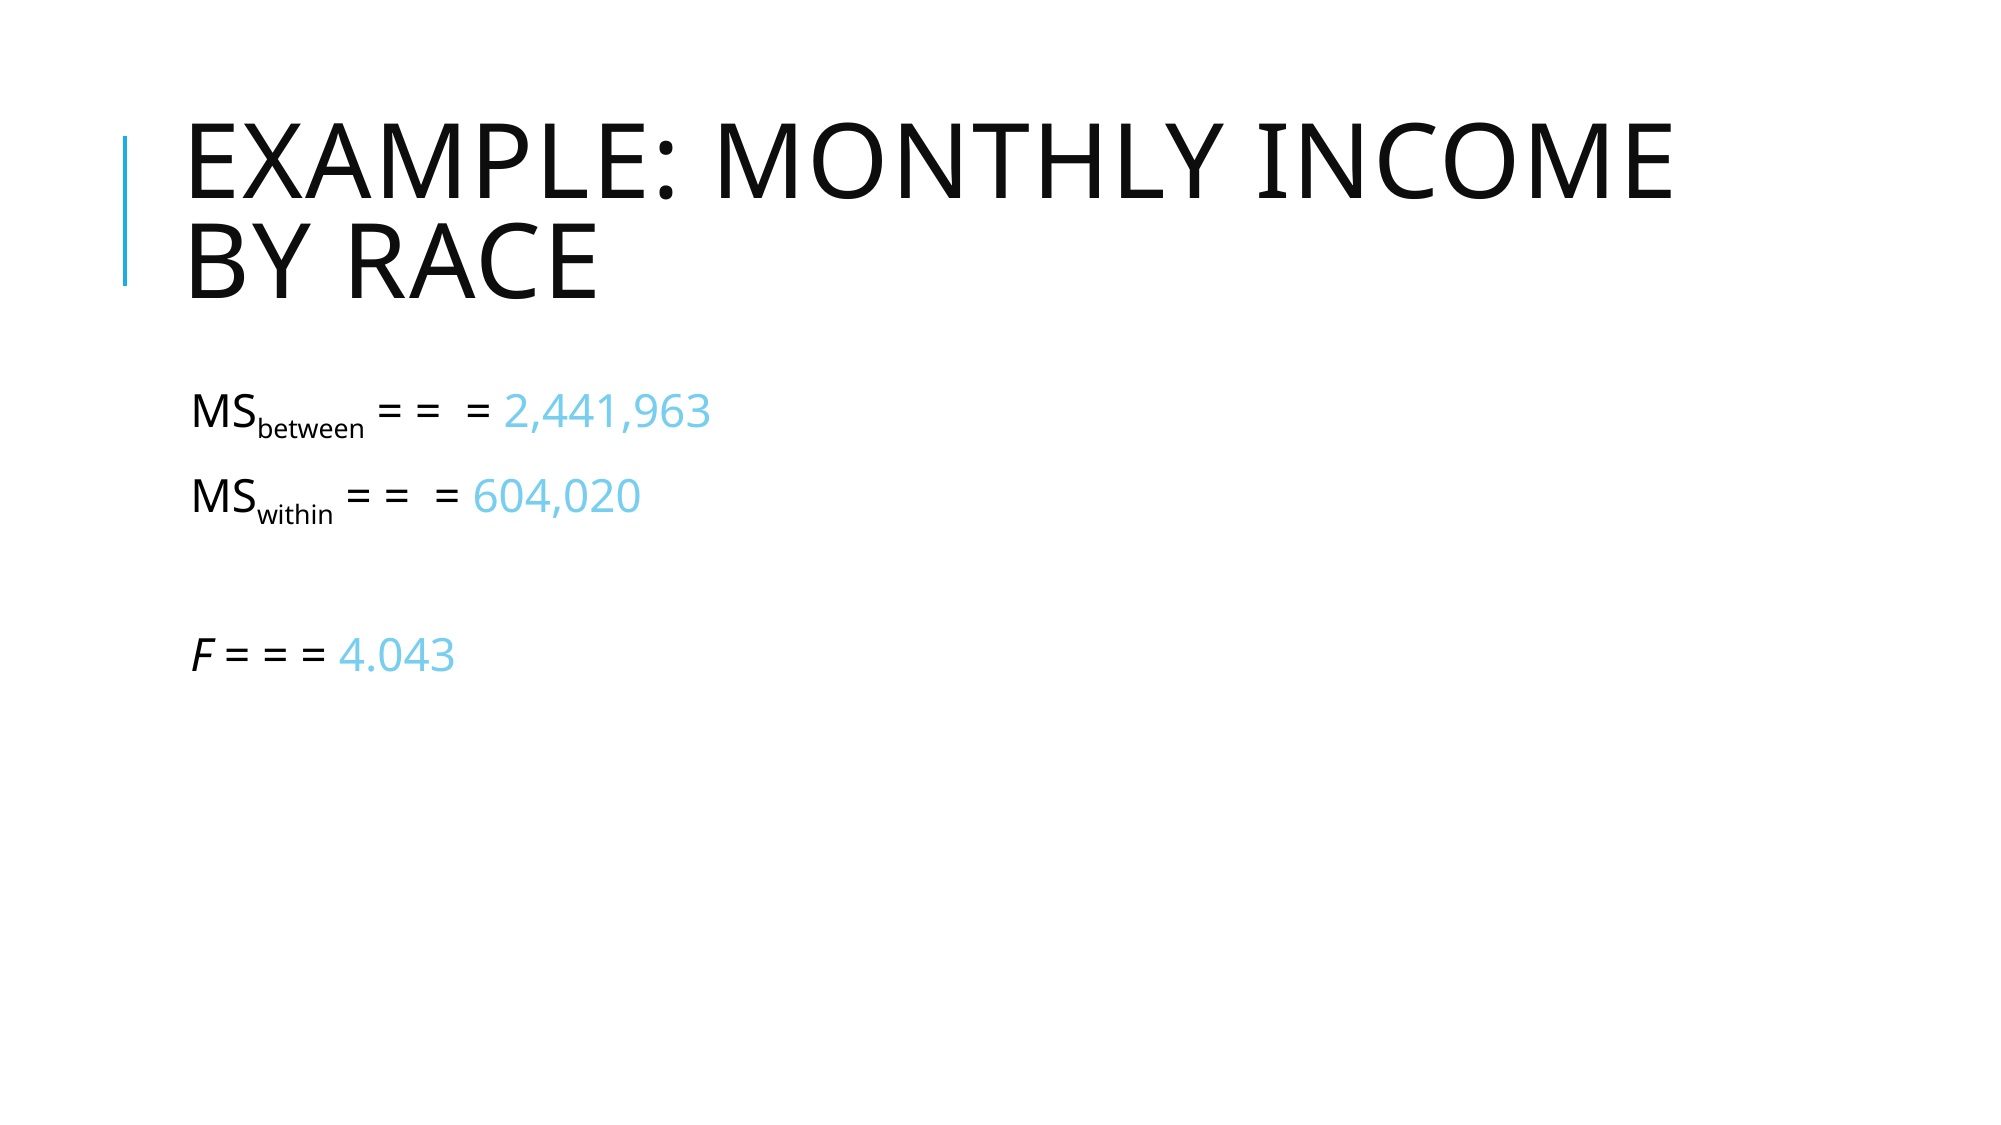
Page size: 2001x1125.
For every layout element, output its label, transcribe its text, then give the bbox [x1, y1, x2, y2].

title Example: Monthly Income by Race [168, 96, 1763, 342]
